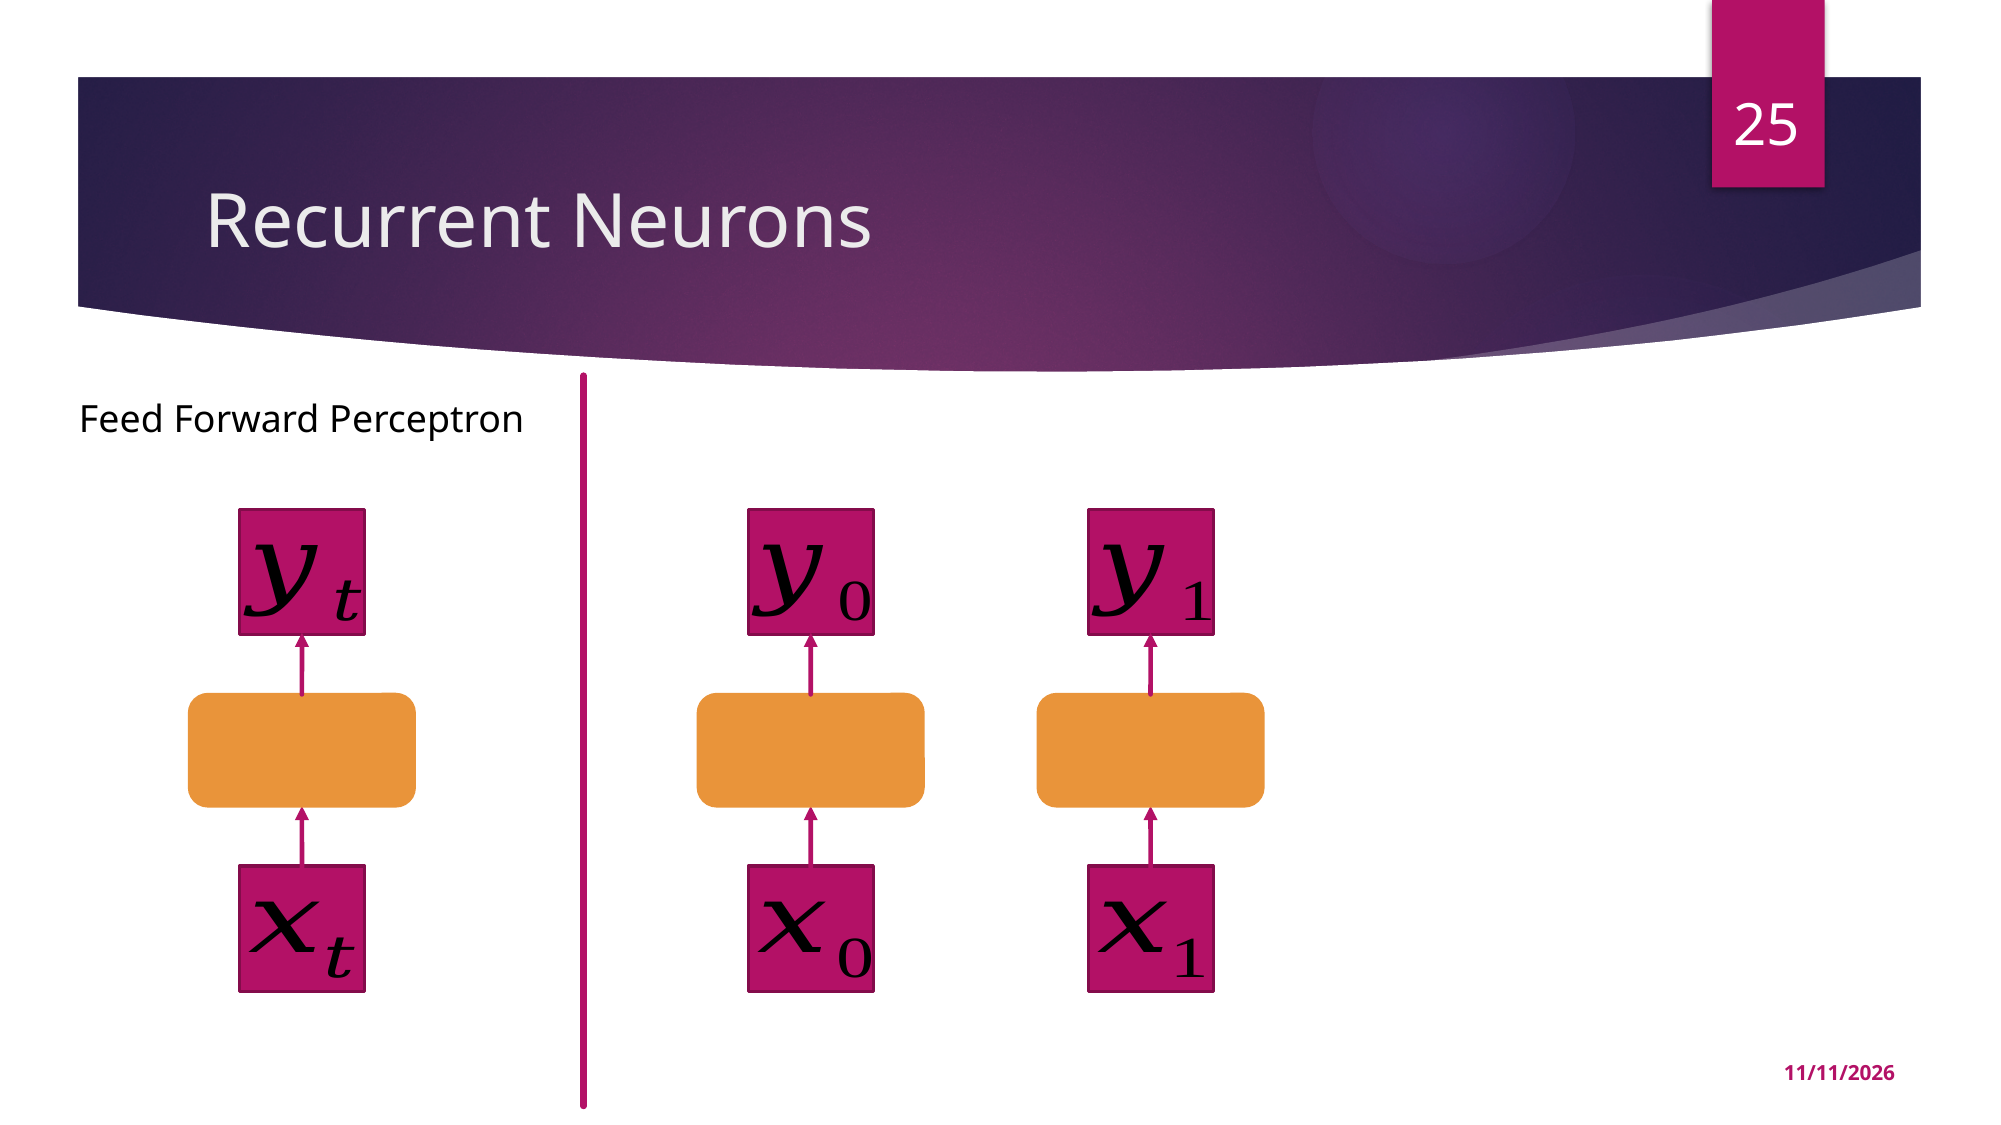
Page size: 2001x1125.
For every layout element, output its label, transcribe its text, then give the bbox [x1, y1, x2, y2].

text_box Feed Forward Perceptron [64, 387, 540, 448]
text_box [187, 692, 416, 808]
title Recurrent Neurons [189, 159, 1627, 276]
slide_number 25 [1698, 48, 1836, 175]
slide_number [1747, 1048, 1911, 1099]
text_box [1036, 692, 1265, 808]
text_box [696, 692, 925, 808]
